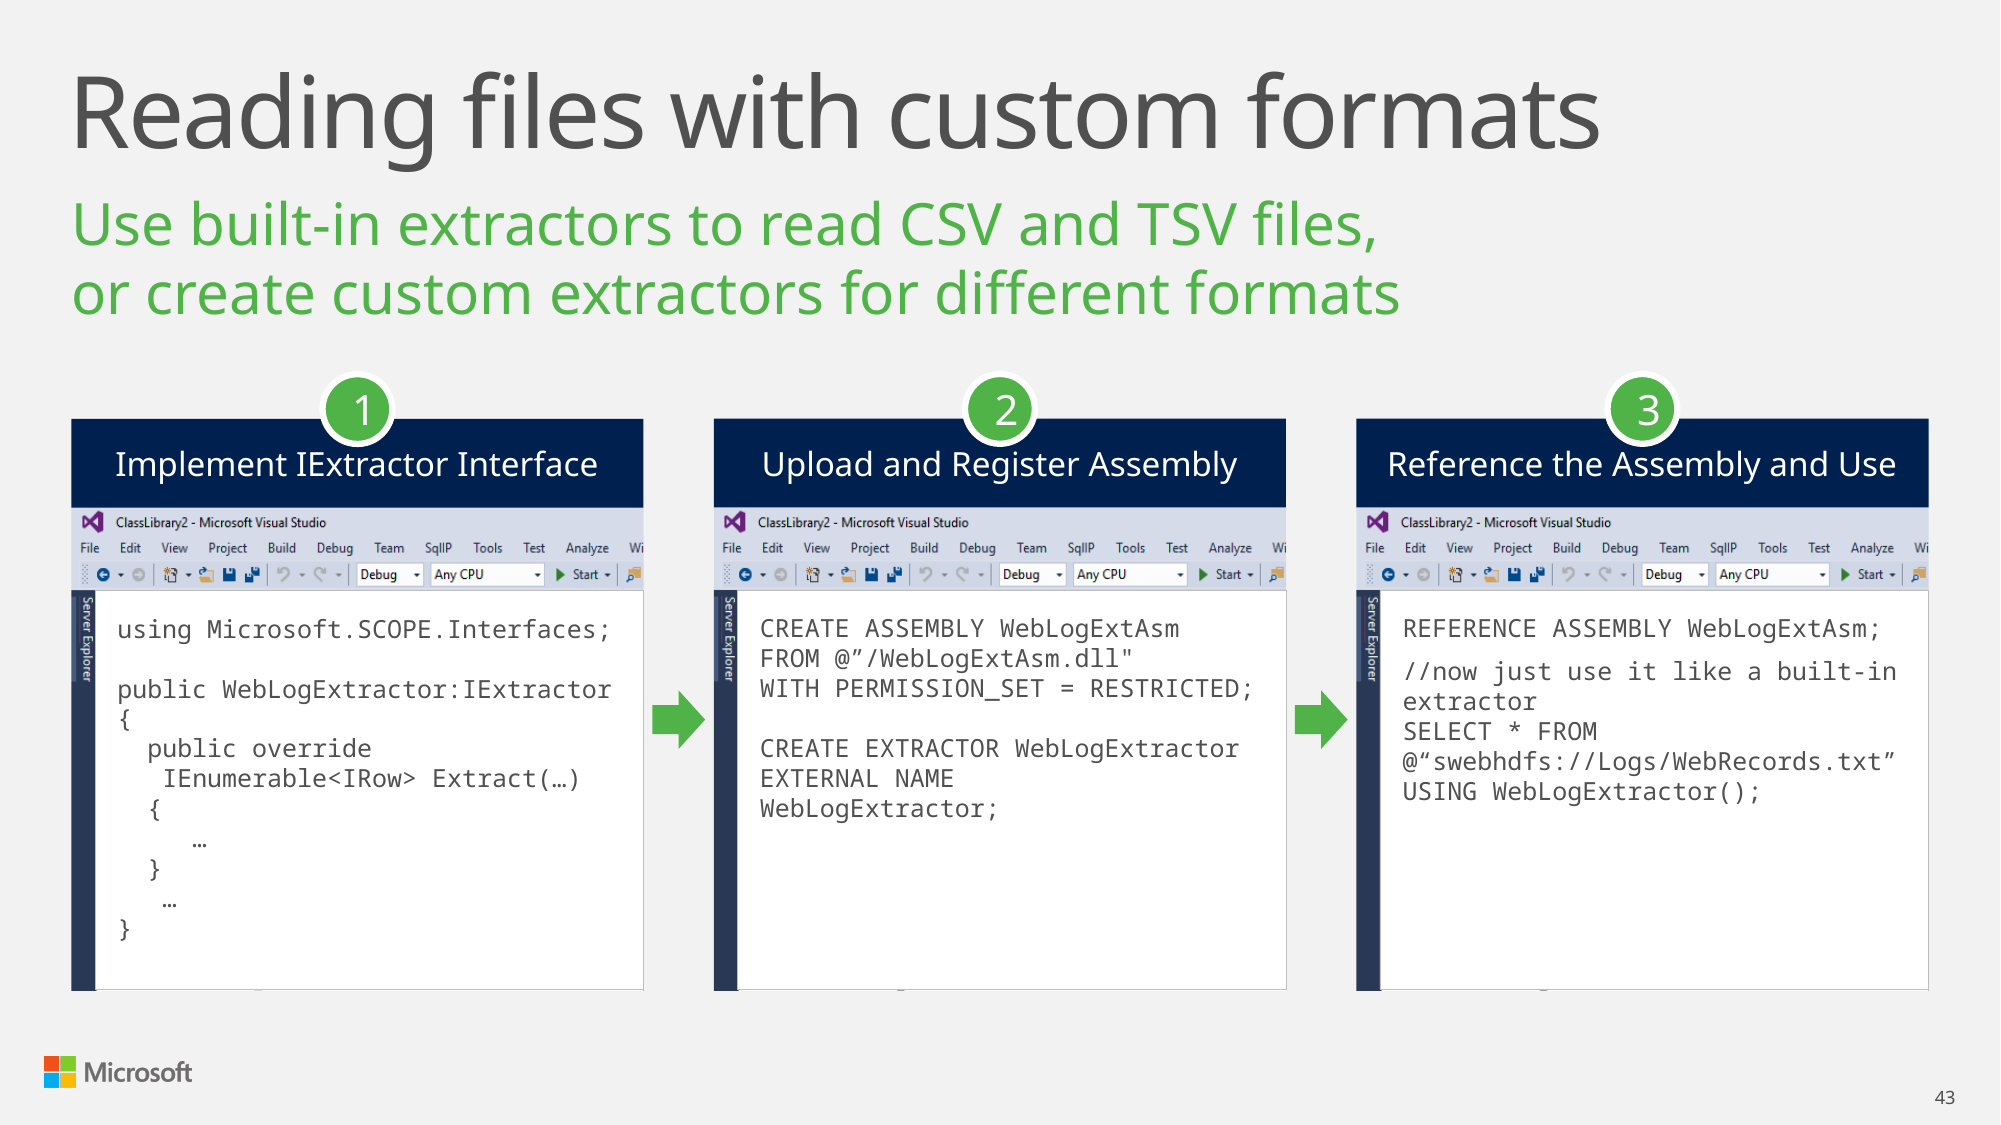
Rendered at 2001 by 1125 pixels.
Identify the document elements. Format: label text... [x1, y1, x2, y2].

picture [44, 1056, 192, 1088]
slide_number 43 [1864, 1087, 1956, 1110]
text_box [1294, 689, 1349, 750]
text_box [651, 689, 706, 750]
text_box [71, 373, 644, 991]
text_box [1356, 373, 1929, 991]
text_box Use built-in extractors to read CSV and TSV files, or create custom extractors for different formats [71, 195, 1929, 319]
title Reading files with custom formats [44, 47, 1956, 200]
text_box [713, 373, 1287, 991]
